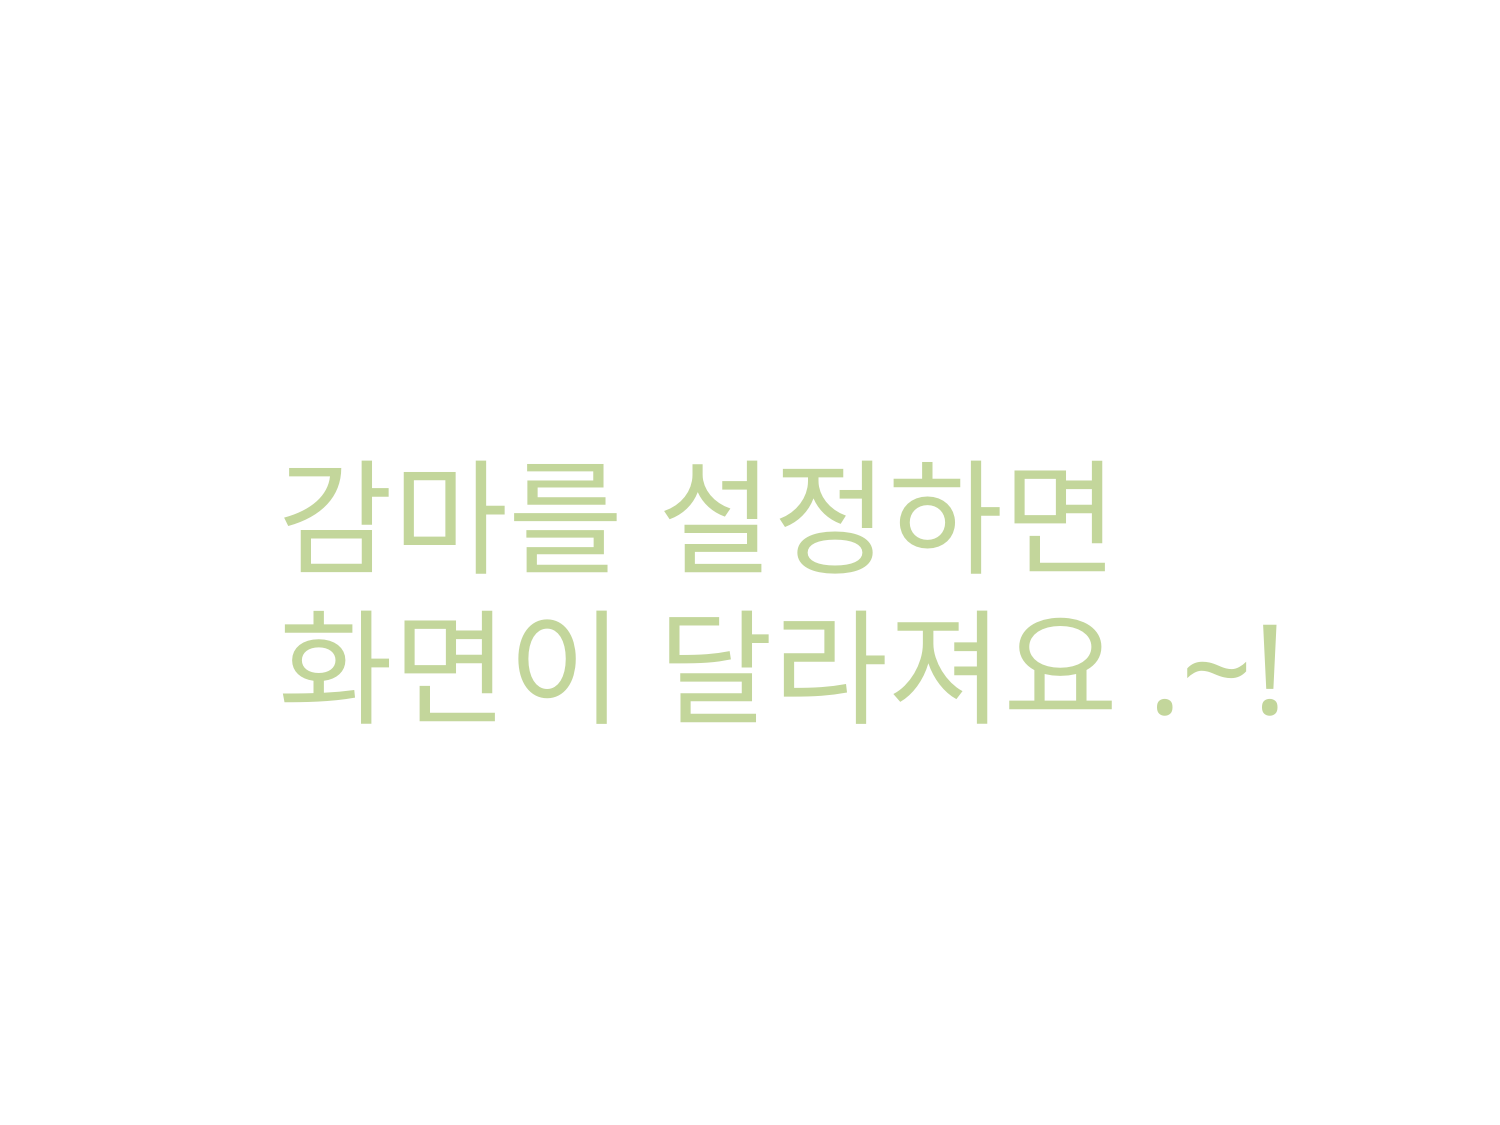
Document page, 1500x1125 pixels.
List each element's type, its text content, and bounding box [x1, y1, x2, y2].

text_box 감마를 설정하면 화면이 달라져요.~! [263, 432, 1302, 748]
